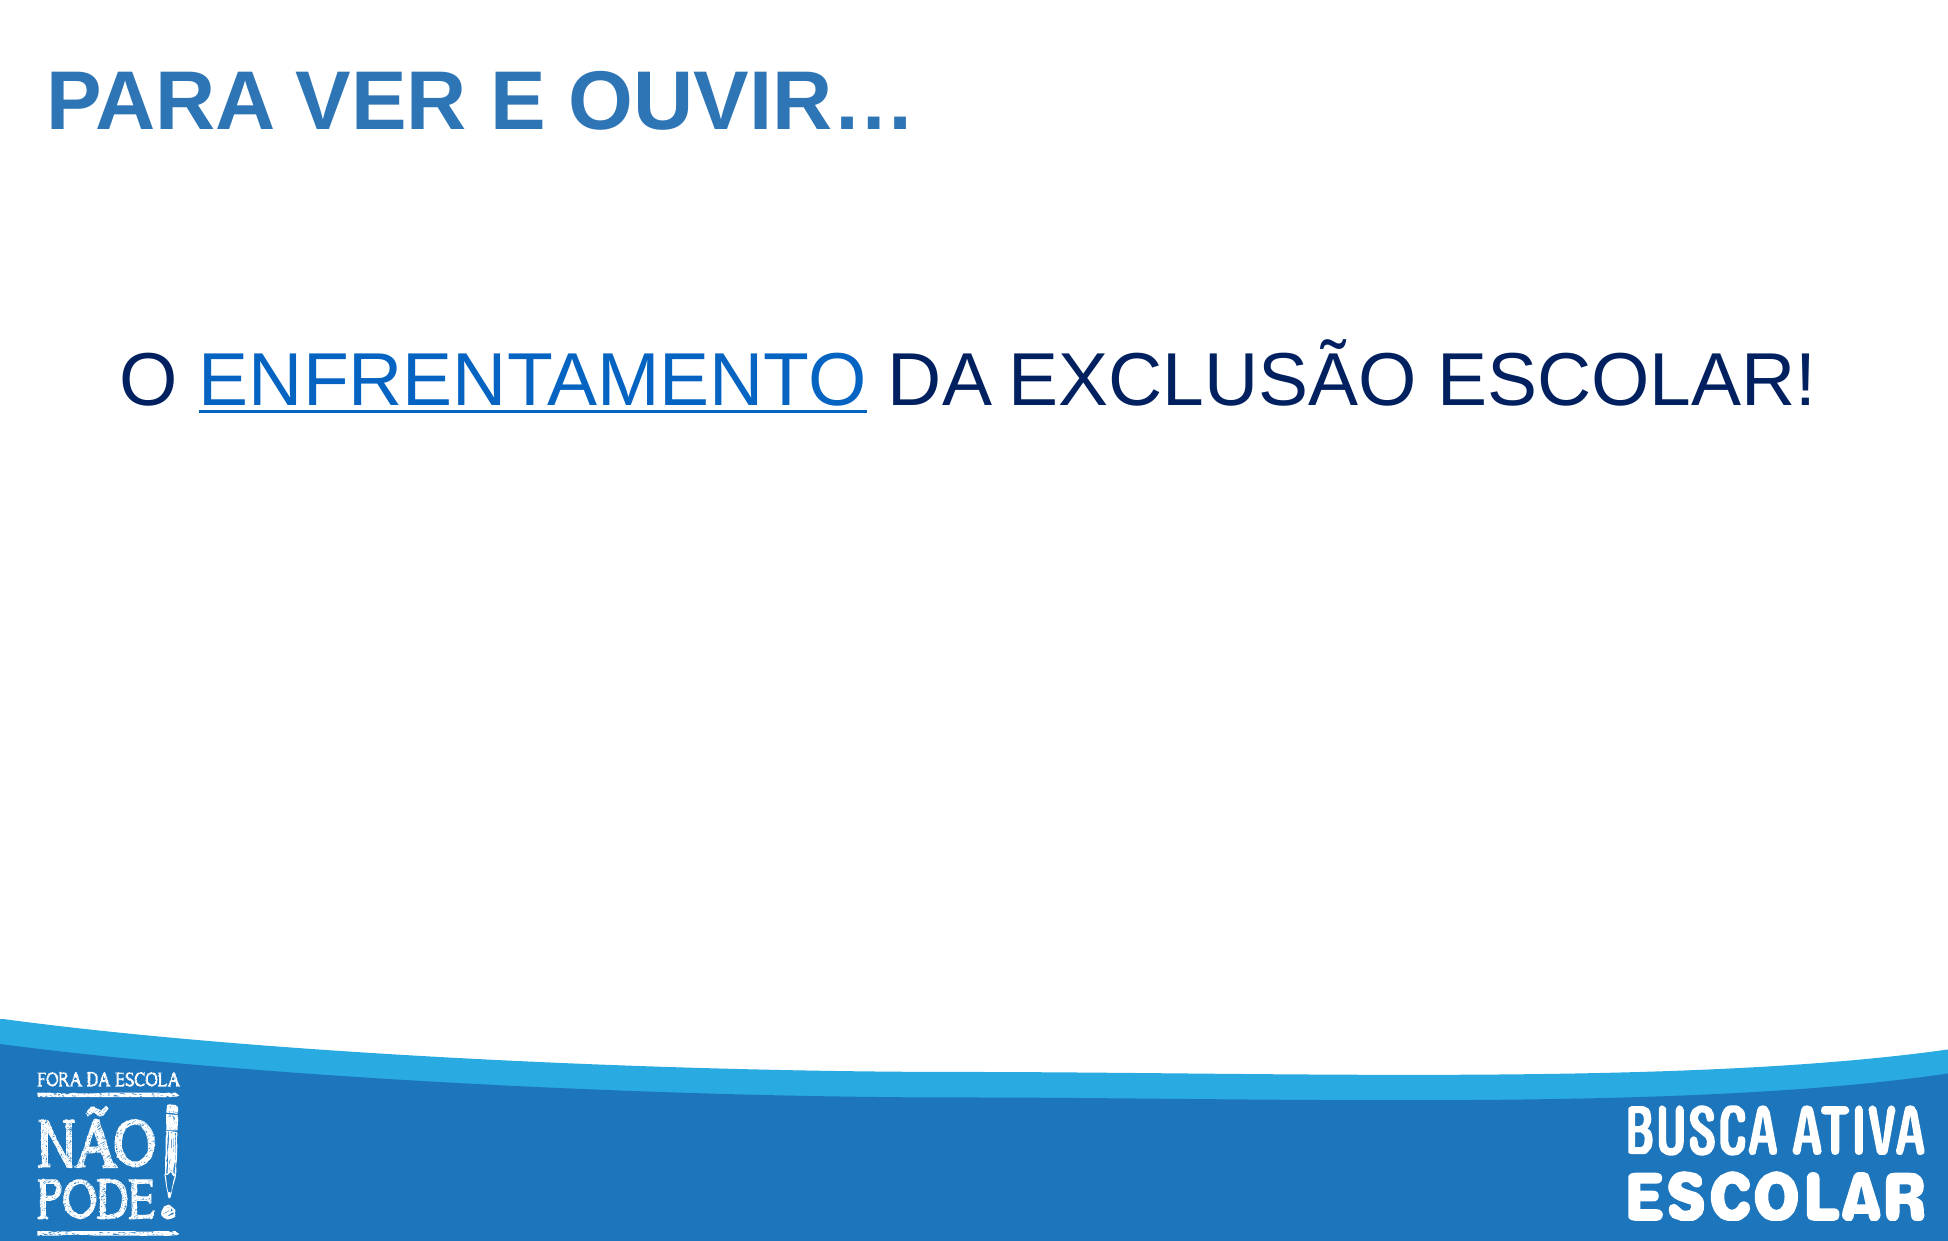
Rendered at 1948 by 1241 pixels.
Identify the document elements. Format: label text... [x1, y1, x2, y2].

list O ENFRENTAMENTO DA EXCLUSÃO ESCOLAR! [46, 330, 1912, 1020]
title PARA VER E OUVIR… [46, 46, 1912, 181]
